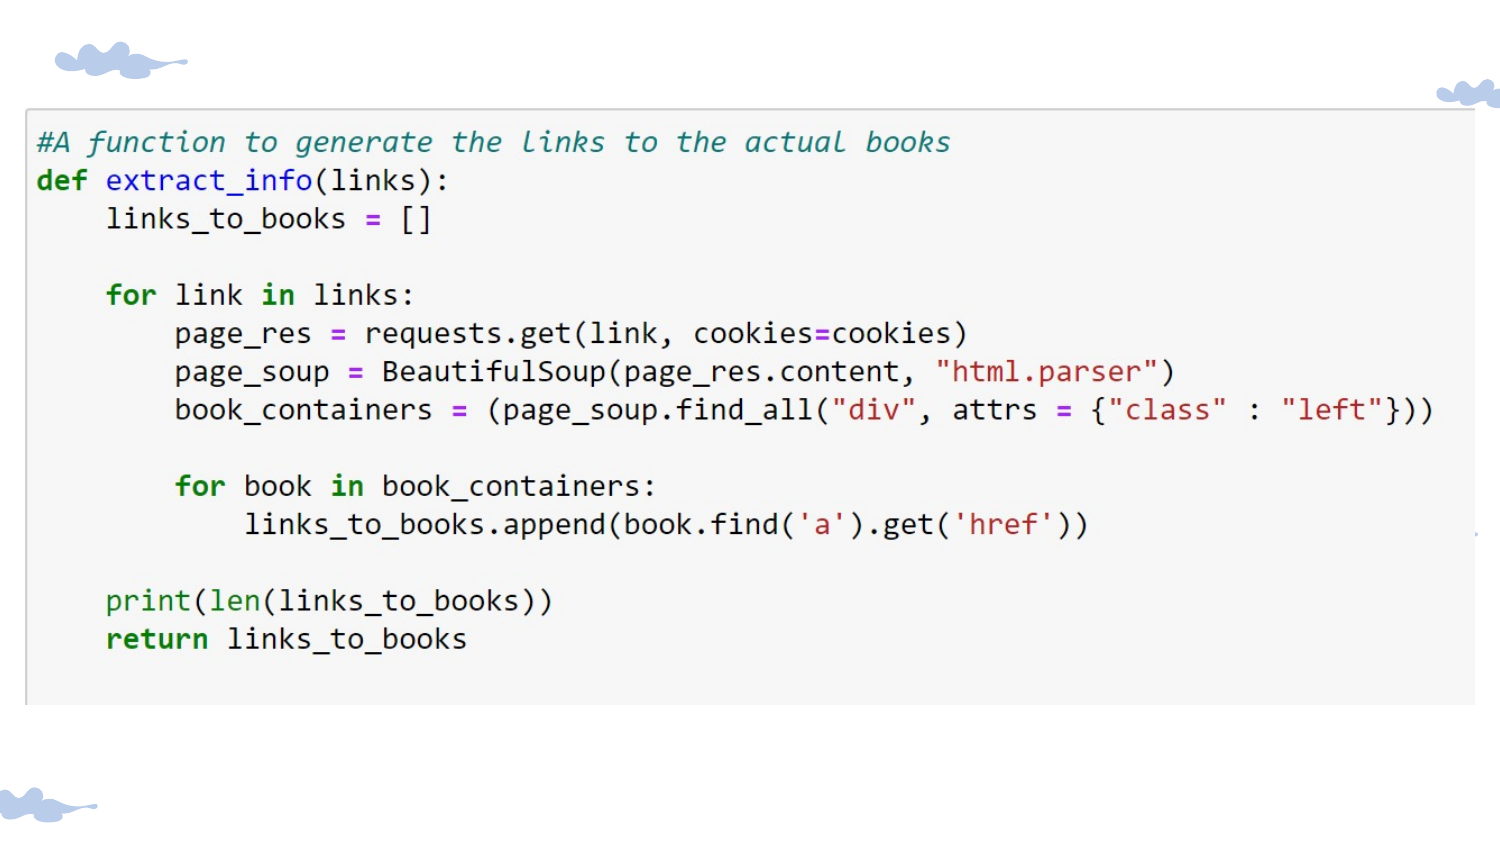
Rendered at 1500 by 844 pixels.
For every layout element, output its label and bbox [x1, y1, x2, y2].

picture [24, 106, 1476, 705]
